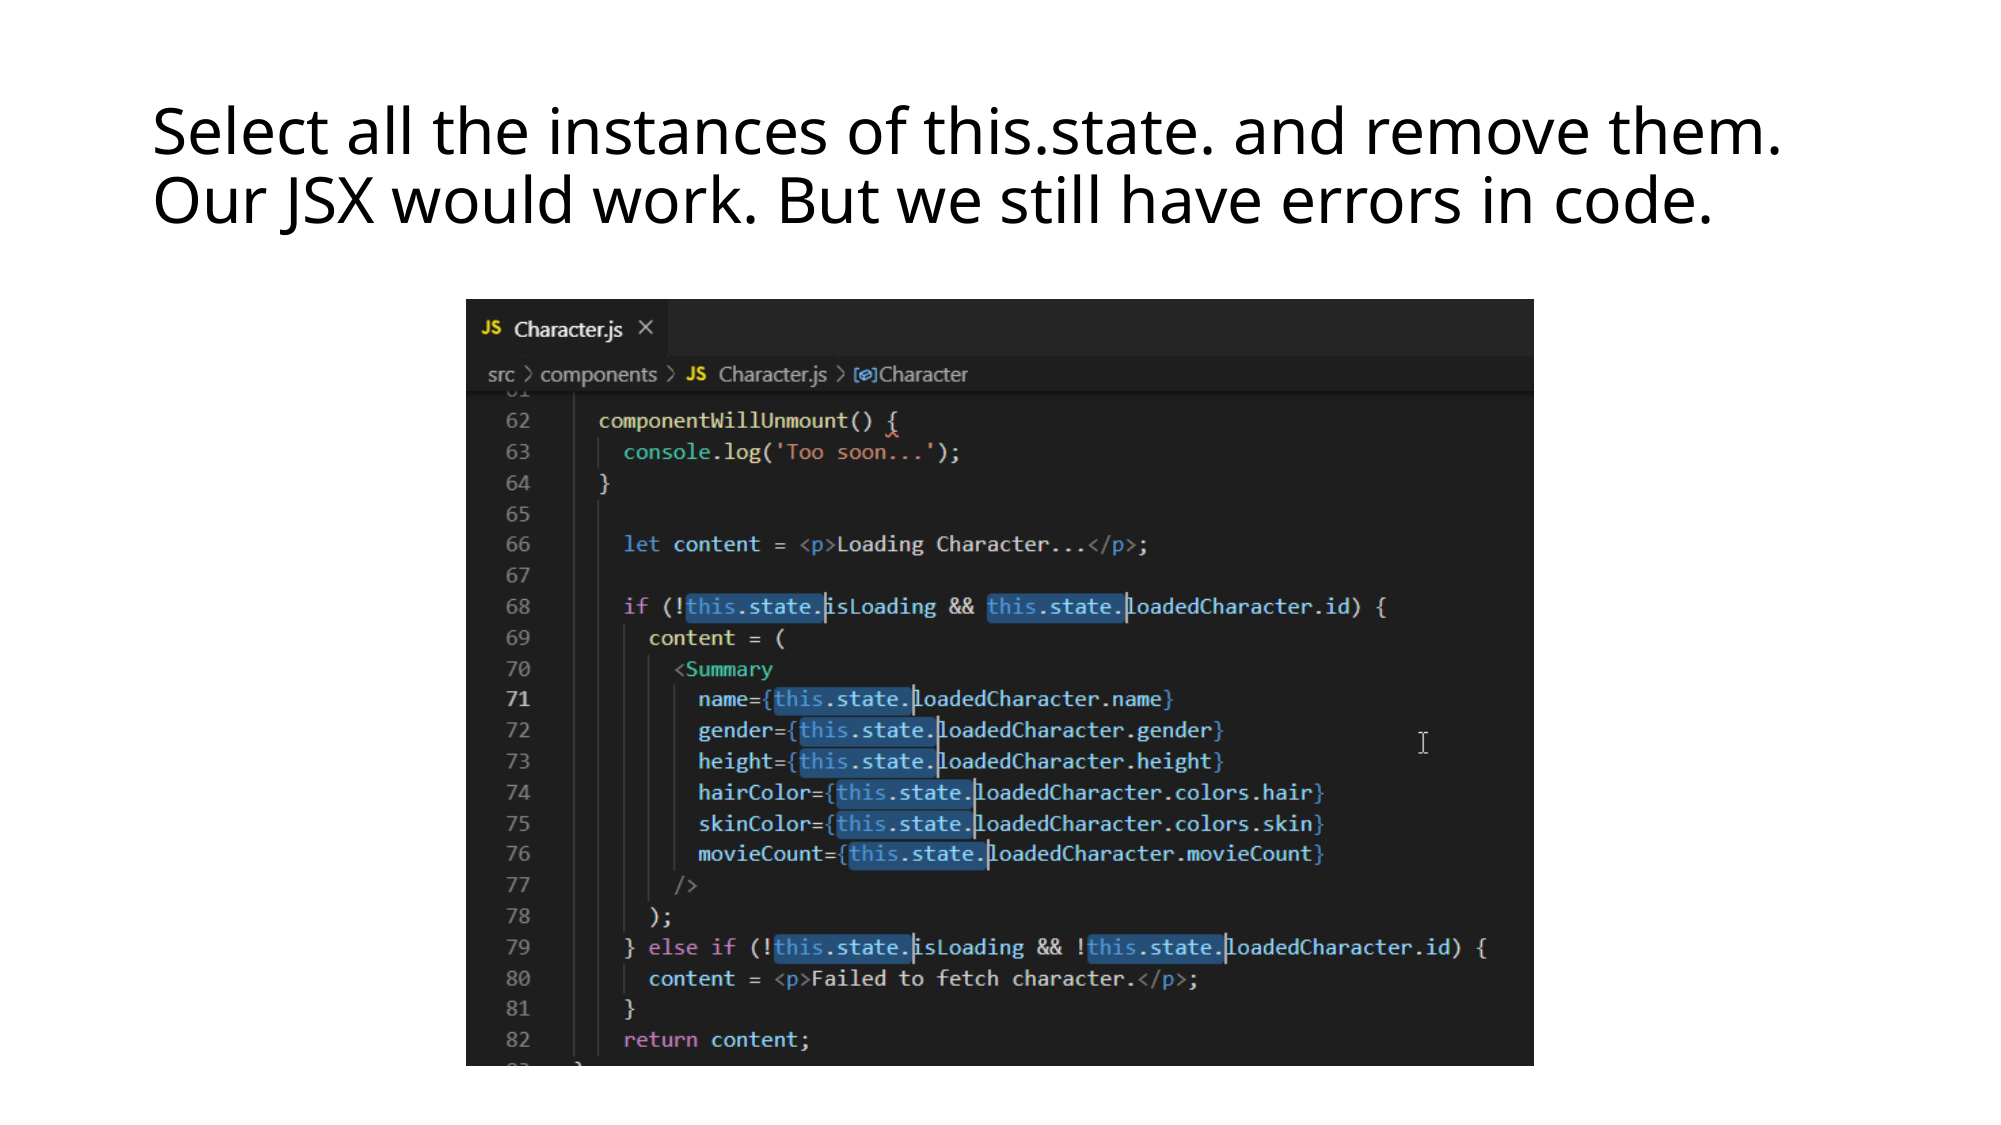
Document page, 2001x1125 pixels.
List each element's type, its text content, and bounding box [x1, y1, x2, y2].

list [466, 299, 1534, 1066]
title Select all the instances of this.state. and remove them. Our JSX would work. But we still have errors in code. [137, 59, 1863, 278]
